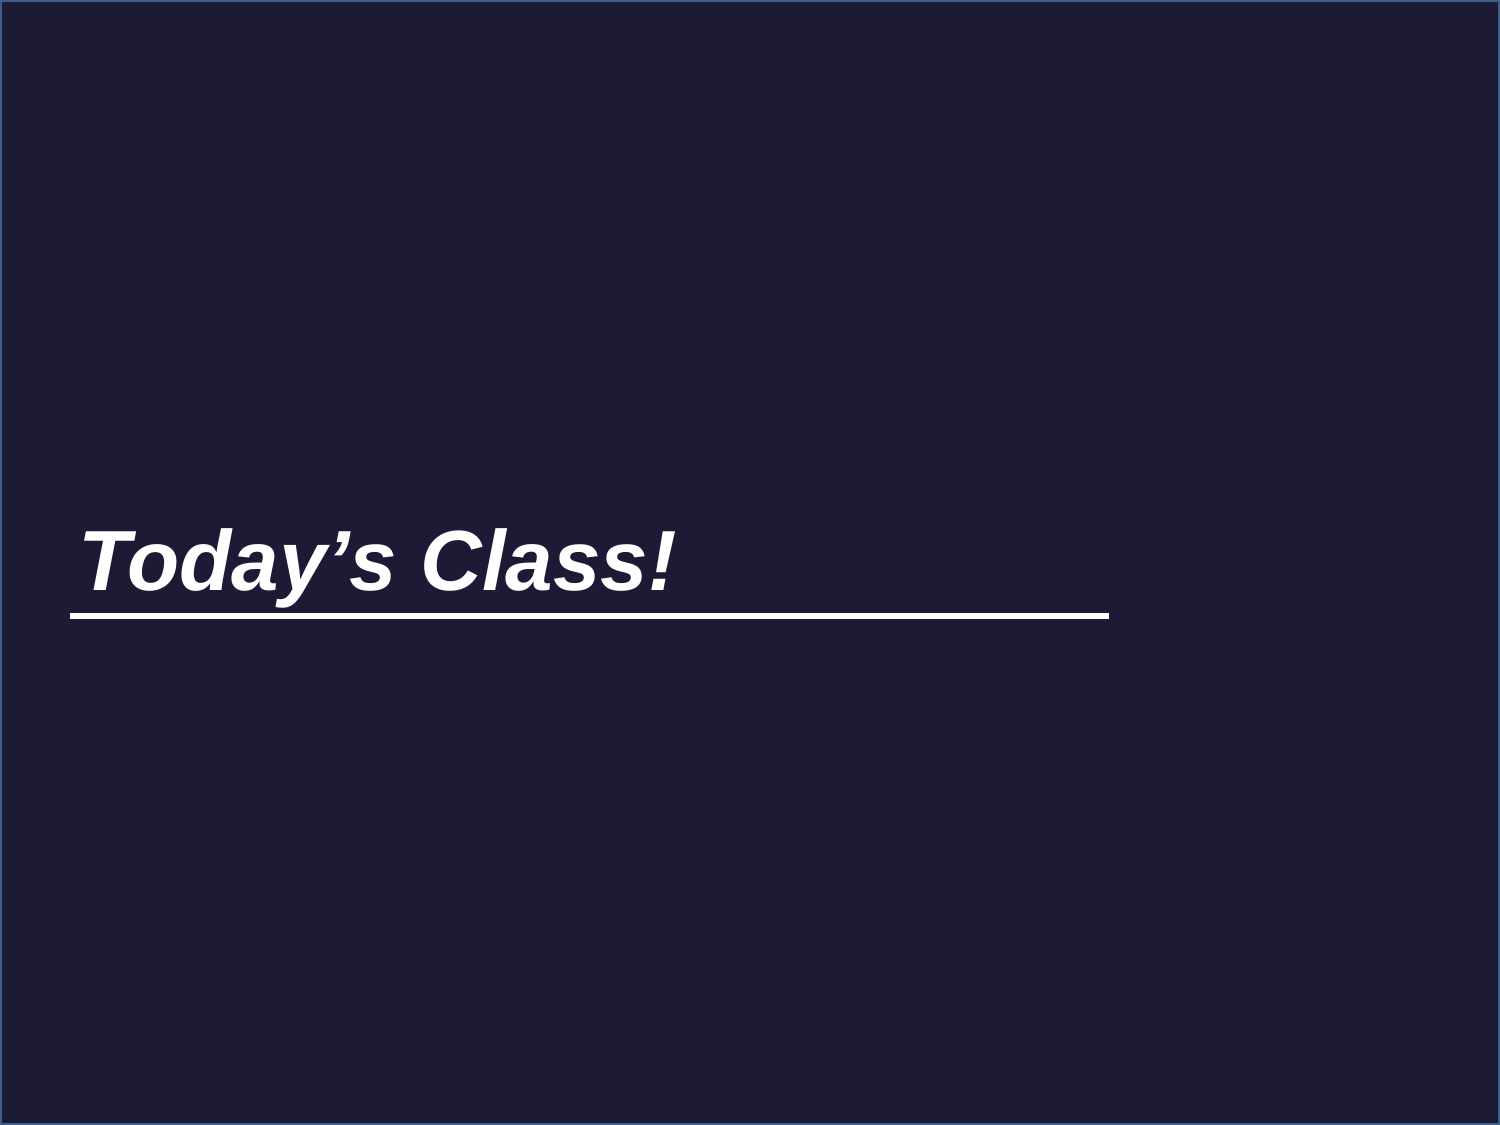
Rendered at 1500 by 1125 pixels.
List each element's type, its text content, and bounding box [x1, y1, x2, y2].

text_box Today’s Class! [64, 484, 1414, 628]
